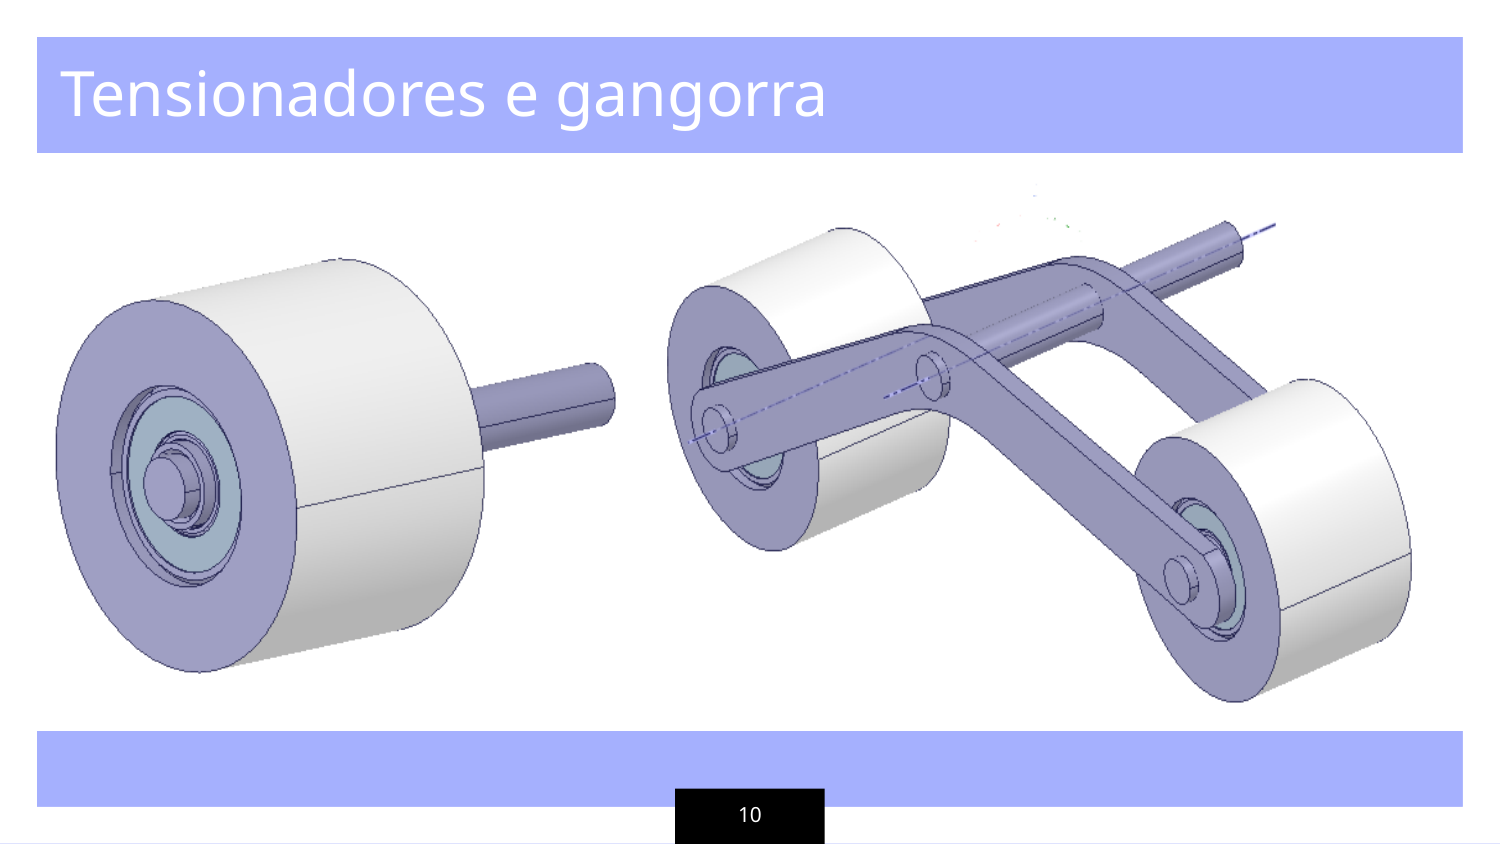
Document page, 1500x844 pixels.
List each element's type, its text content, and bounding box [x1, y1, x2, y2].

slide_number ‹#› [675, 788, 825, 844]
picture [0, 152, 1500, 731]
text_box Tensionadores e gangorra [45, 38, 1122, 151]
